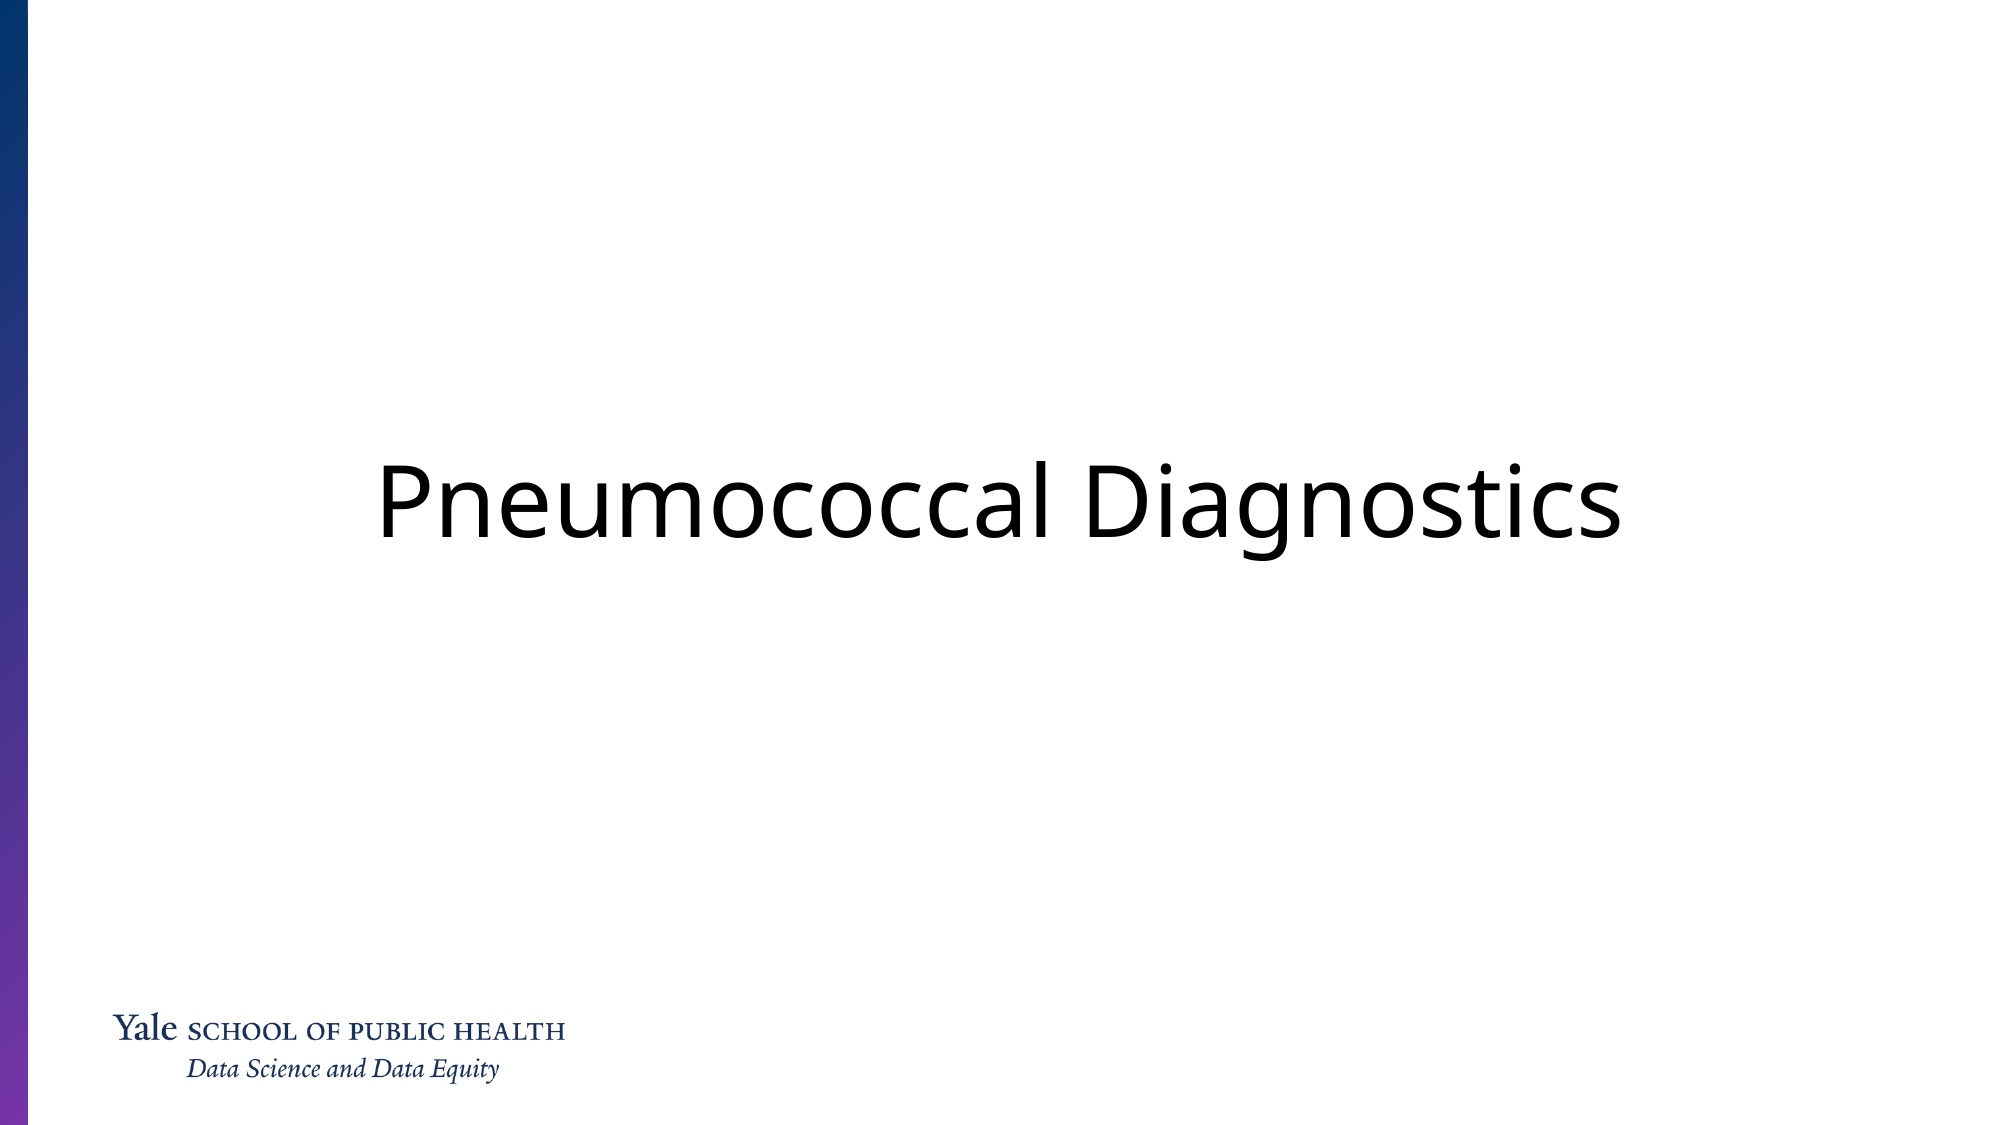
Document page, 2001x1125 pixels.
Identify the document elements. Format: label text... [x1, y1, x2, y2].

list Pneumococcal Diagnostics [147, 444, 1853, 545]
picture [112, 1012, 565, 1084]
